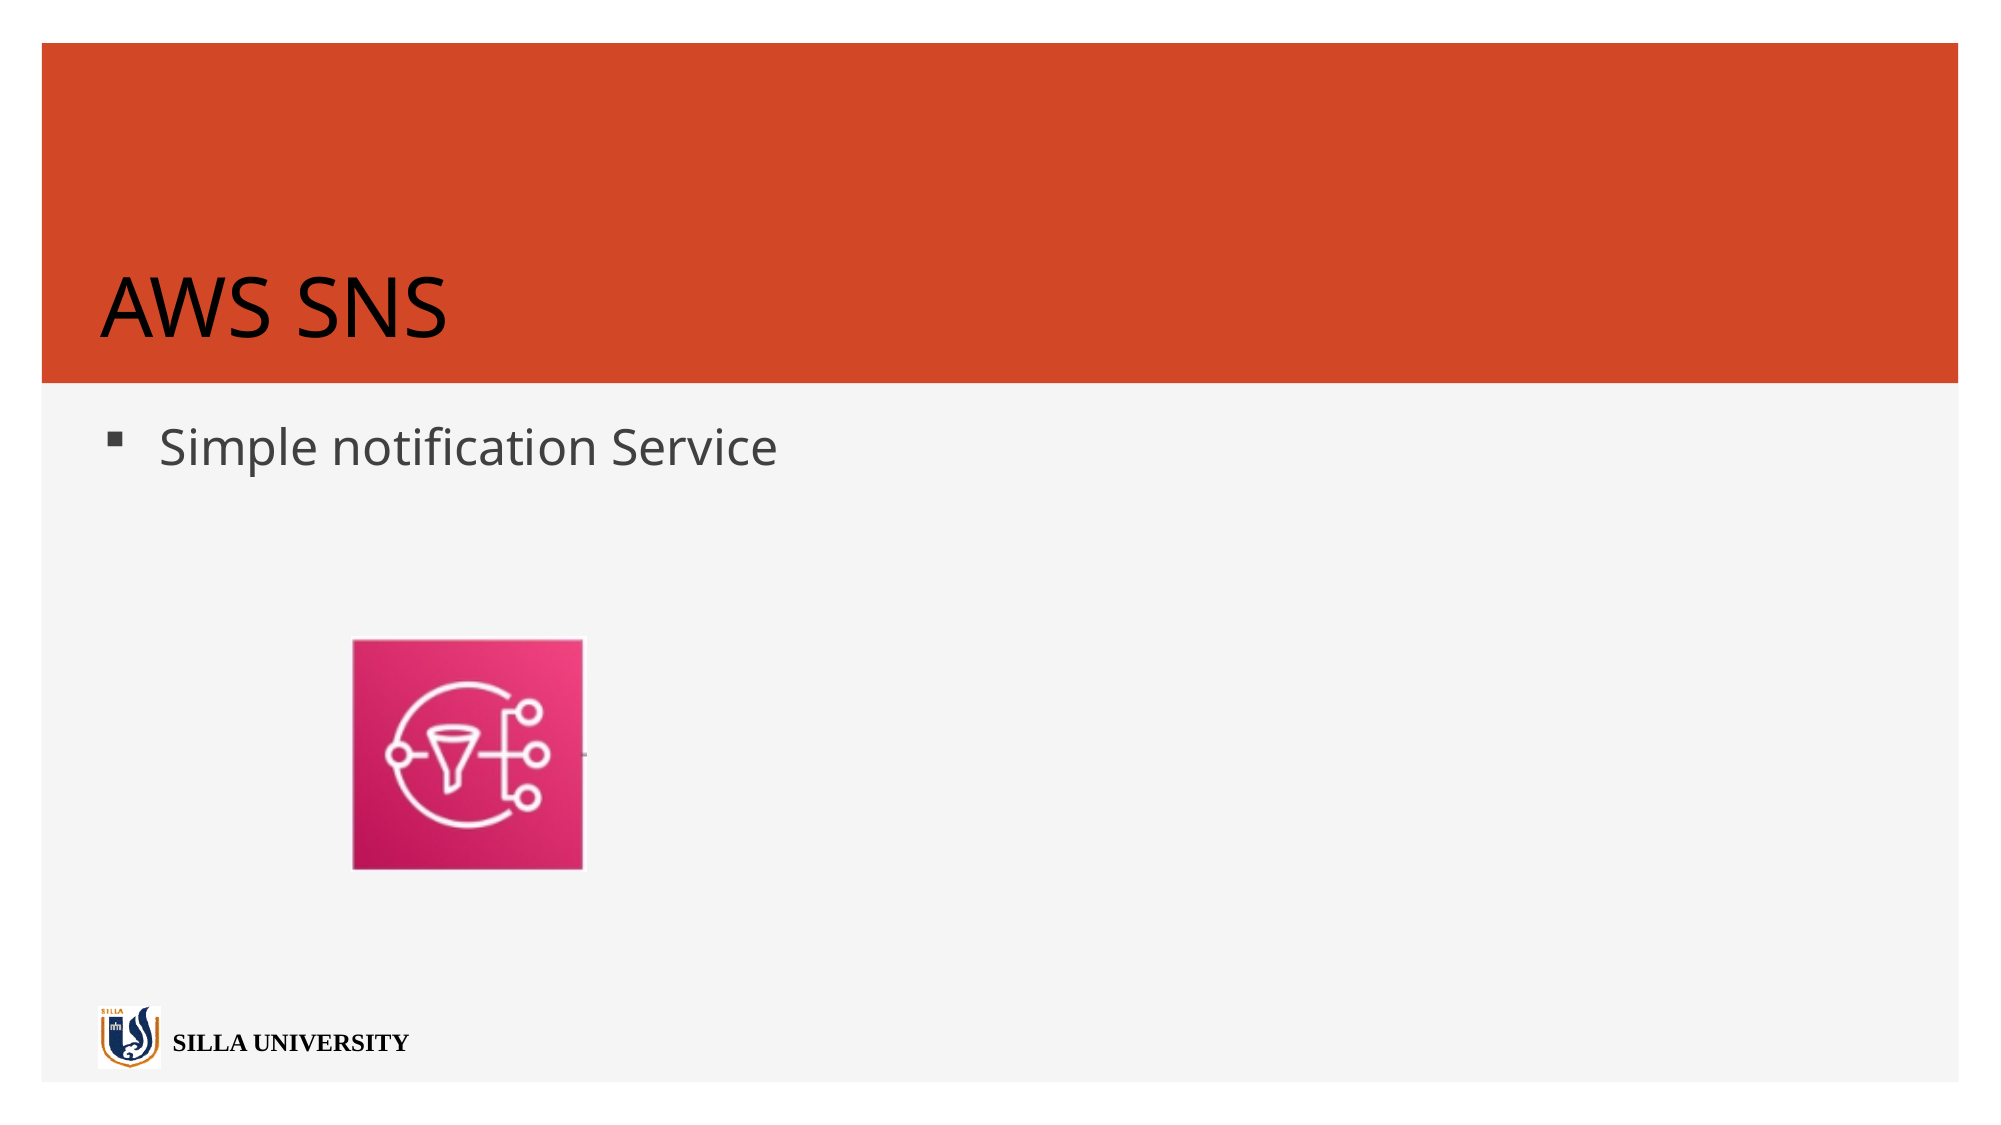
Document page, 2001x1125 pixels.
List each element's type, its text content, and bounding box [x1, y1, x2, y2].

title AWS SNS [85, 251, 1747, 357]
list Simple notification Service [88, 420, 1638, 1073]
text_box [98, 1006, 432, 1069]
picture [351, 636, 587, 872]
